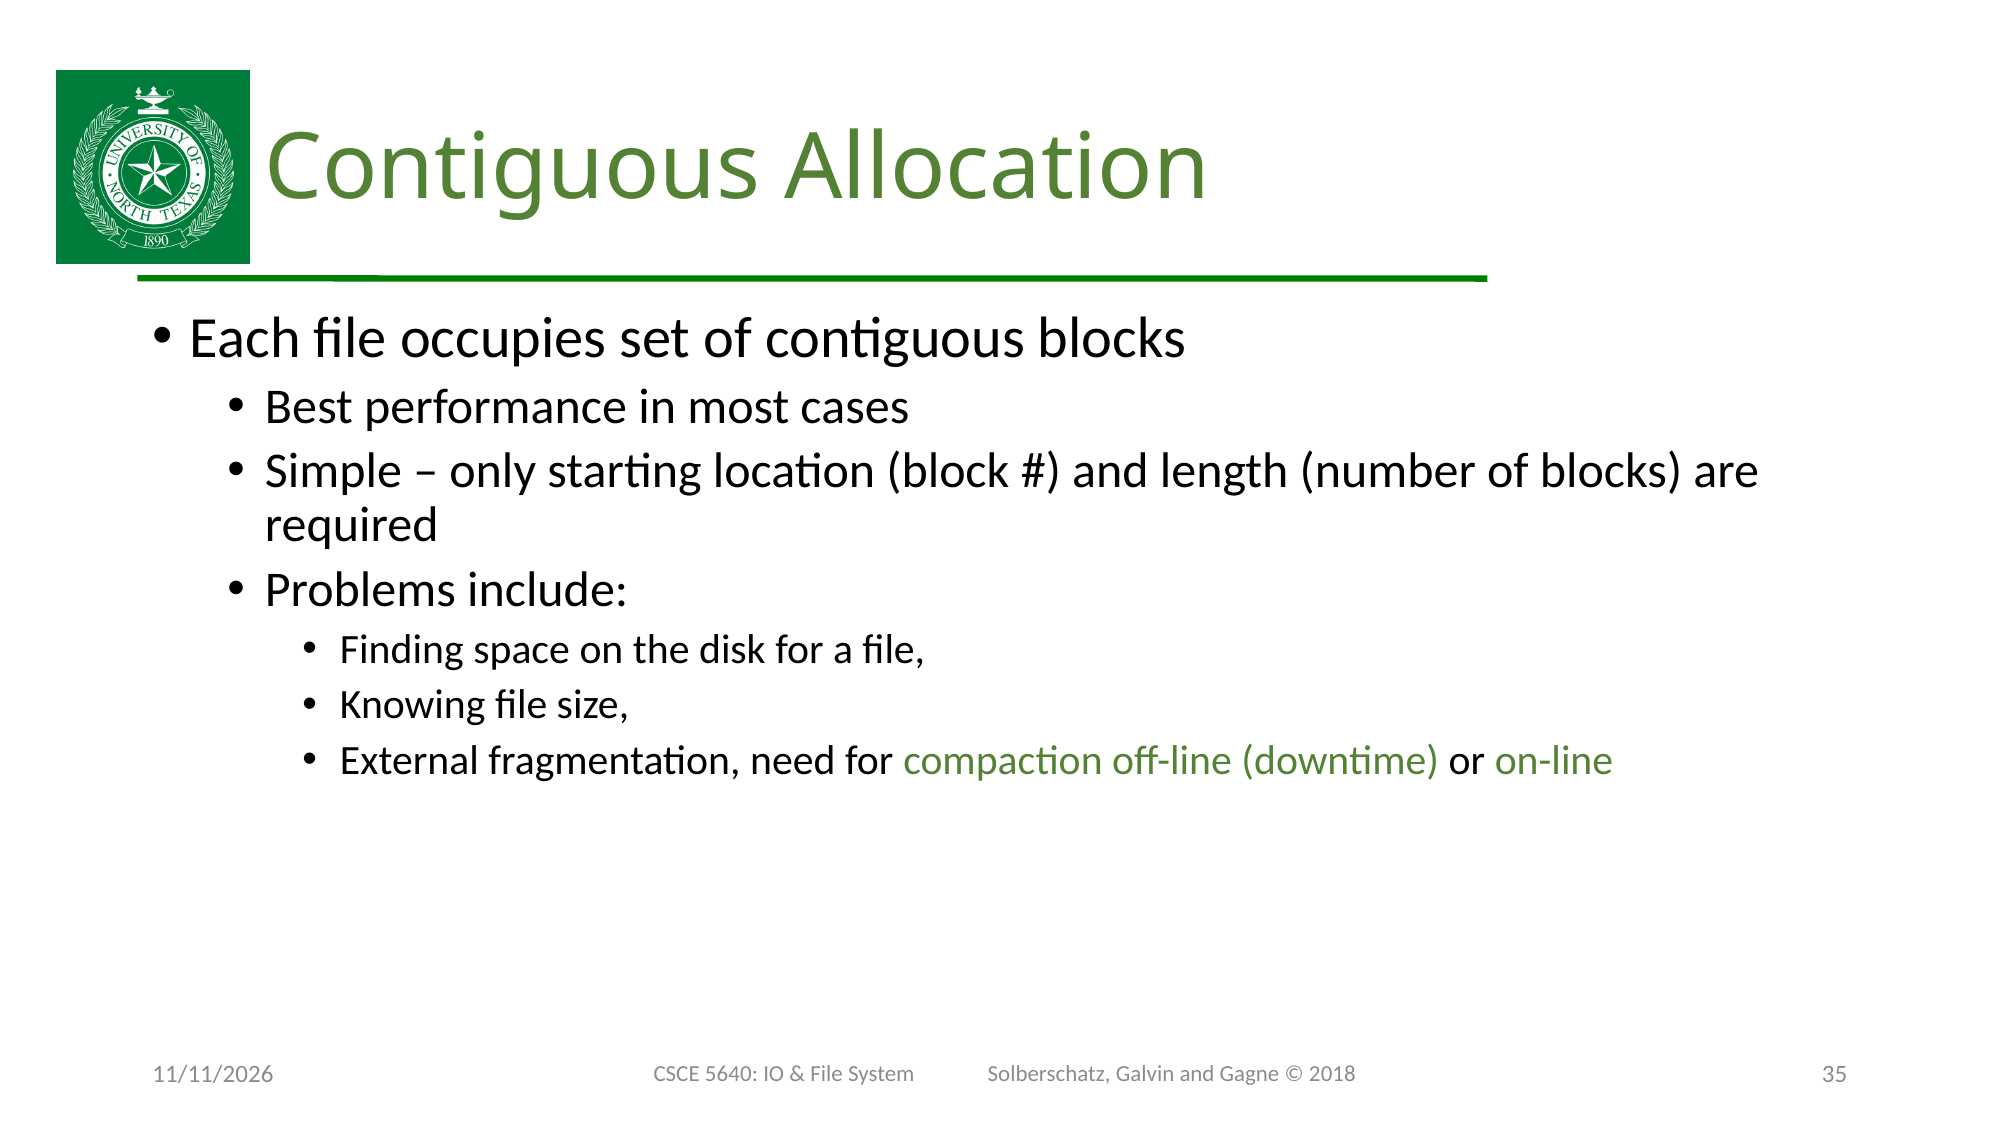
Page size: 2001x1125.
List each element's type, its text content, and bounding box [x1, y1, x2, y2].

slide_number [137, 1042, 588, 1103]
title Contiguous Allocation [249, 59, 1863, 278]
footer CSCE 5640: IO & File System Solberschatz, Galvin and Gagne © 2018 [617, 1042, 1394, 1103]
slide_number 35 [1412, 1042, 1863, 1103]
list Each file occupies set of contiguous blocks Best performance in most cases Simple – only starting location (block #) and length (number of blocks) are required Problems include: Finding space on the disk for a file, Knowing file size, External fragmentation, need for compaction off-line (downtime) or on-line [137, 299, 1863, 1014]
picture [56, 70, 249, 264]
